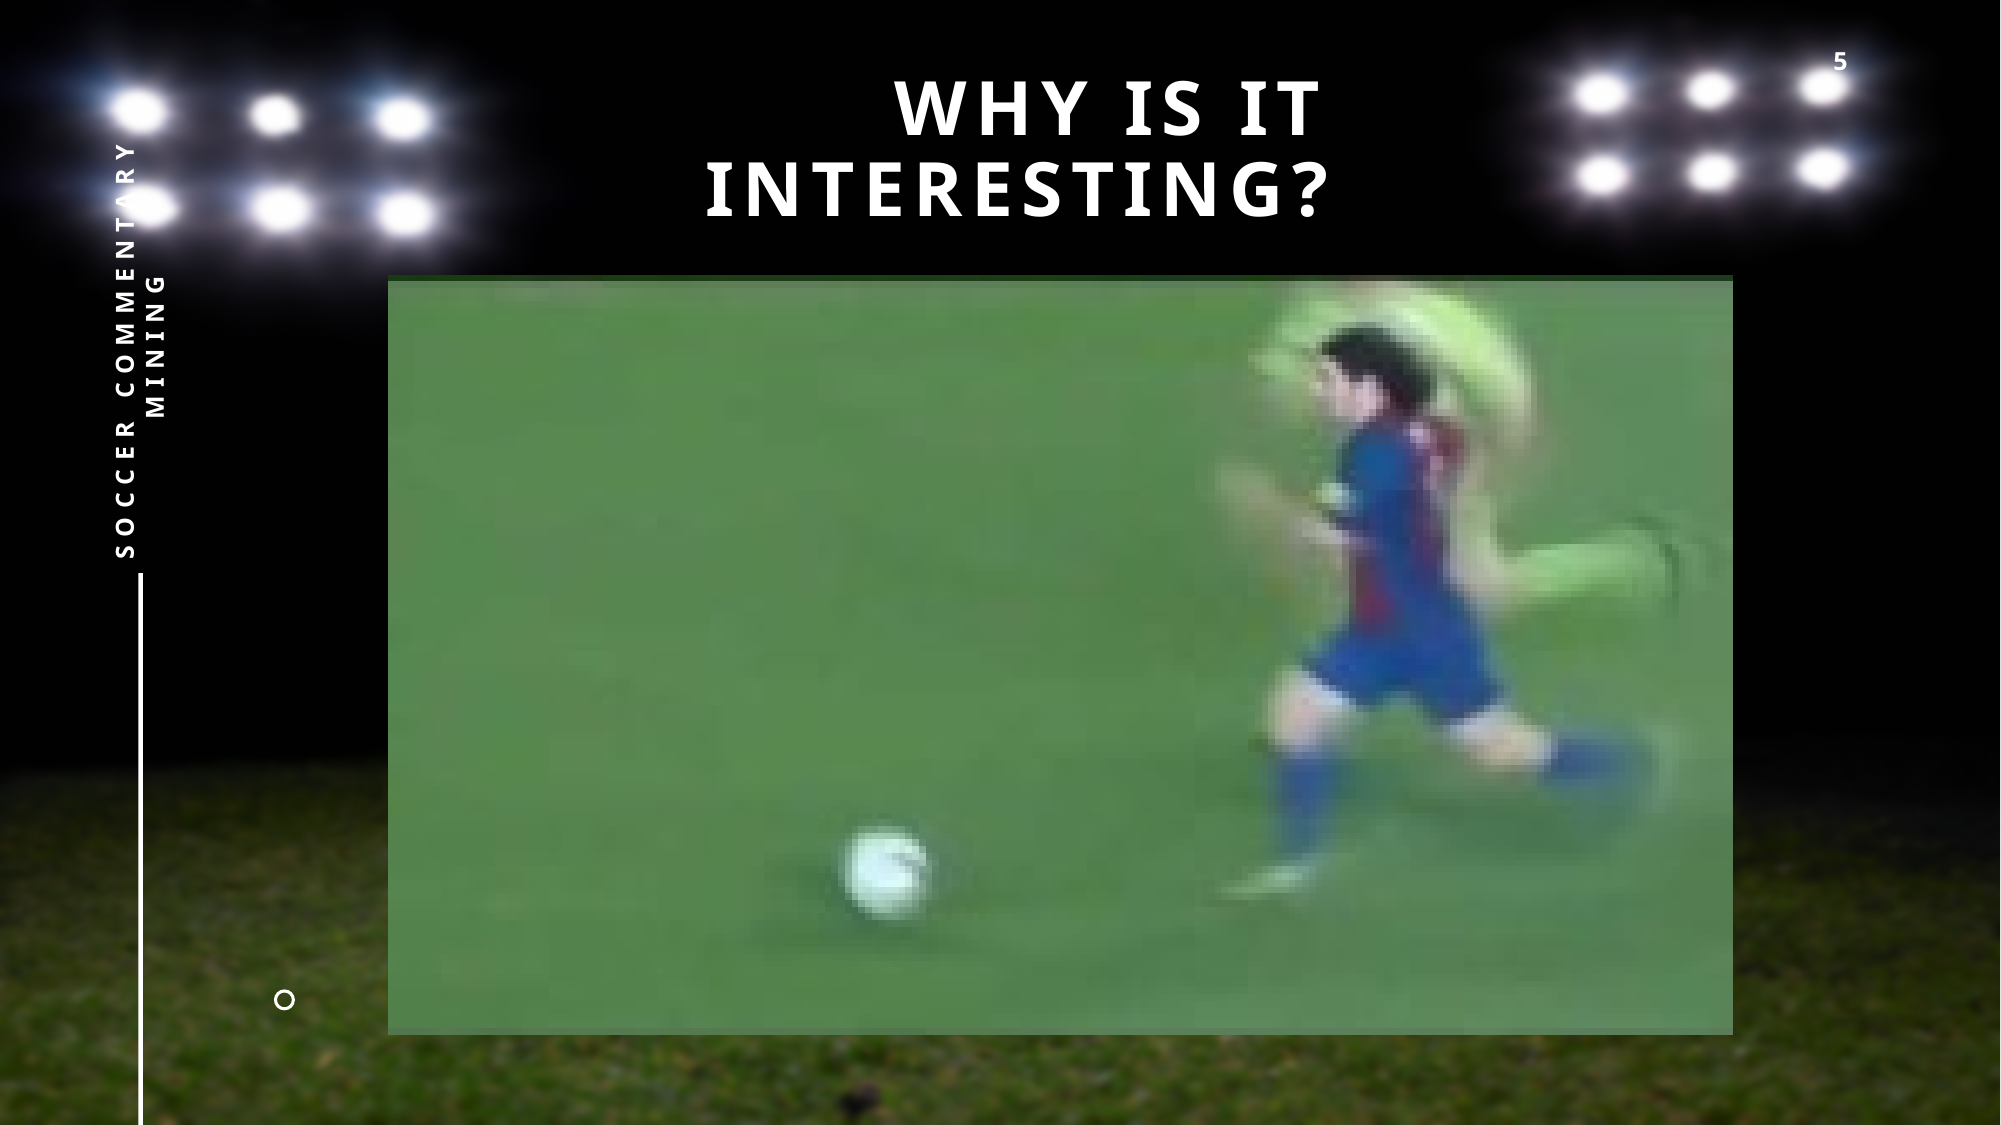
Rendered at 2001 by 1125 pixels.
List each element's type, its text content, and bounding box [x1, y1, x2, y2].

slide_number 5 [1412, 33, 1863, 93]
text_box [387, 275, 1734, 1036]
title Why is it interesting? [655, 0, 1344, 241]
picture [0, 0, 2001, 1125]
footer SOCCER COMMENTARY MINING [108, 119, 169, 577]
